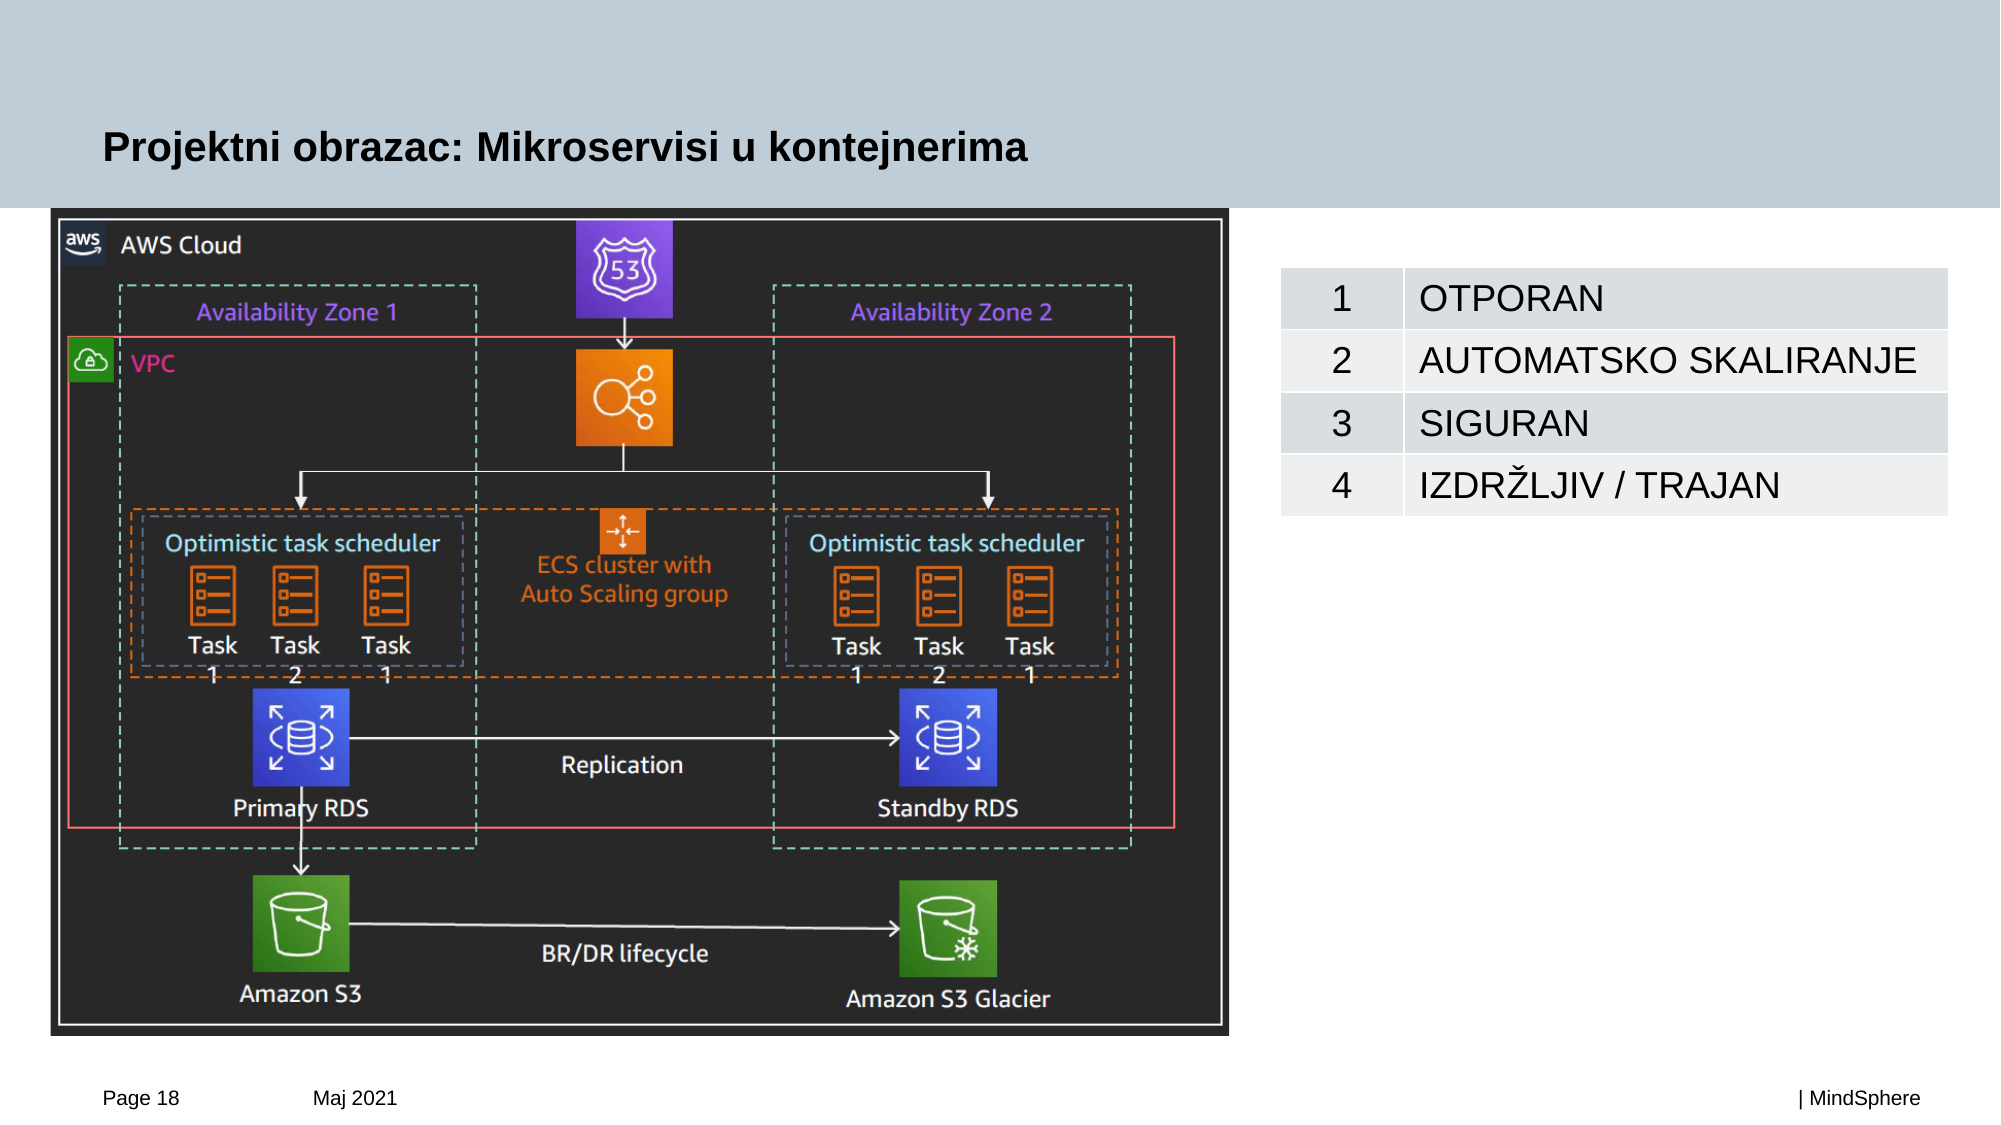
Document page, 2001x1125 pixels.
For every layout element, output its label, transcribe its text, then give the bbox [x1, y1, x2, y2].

table_header OTPORAN [1405, 268, 1948, 329]
table_cell 3 [1281, 393, 1403, 453]
table_cell AUTOMATSKO SKALIRANJE [1405, 330, 1948, 391]
table_cell IZDRŽLJIV / TRAJAN [1405, 455, 1948, 516]
table_cell 4 [1281, 455, 1403, 516]
table_cell 2 [1281, 330, 1403, 391]
picture [50, 207, 1230, 1036]
title Projektni obrazac: Mikroservisi u kontejnerima [0, 0, 2000, 209]
table_cell SIGURAN [1405, 393, 1948, 453]
table_header 1 [1281, 268, 1403, 329]
